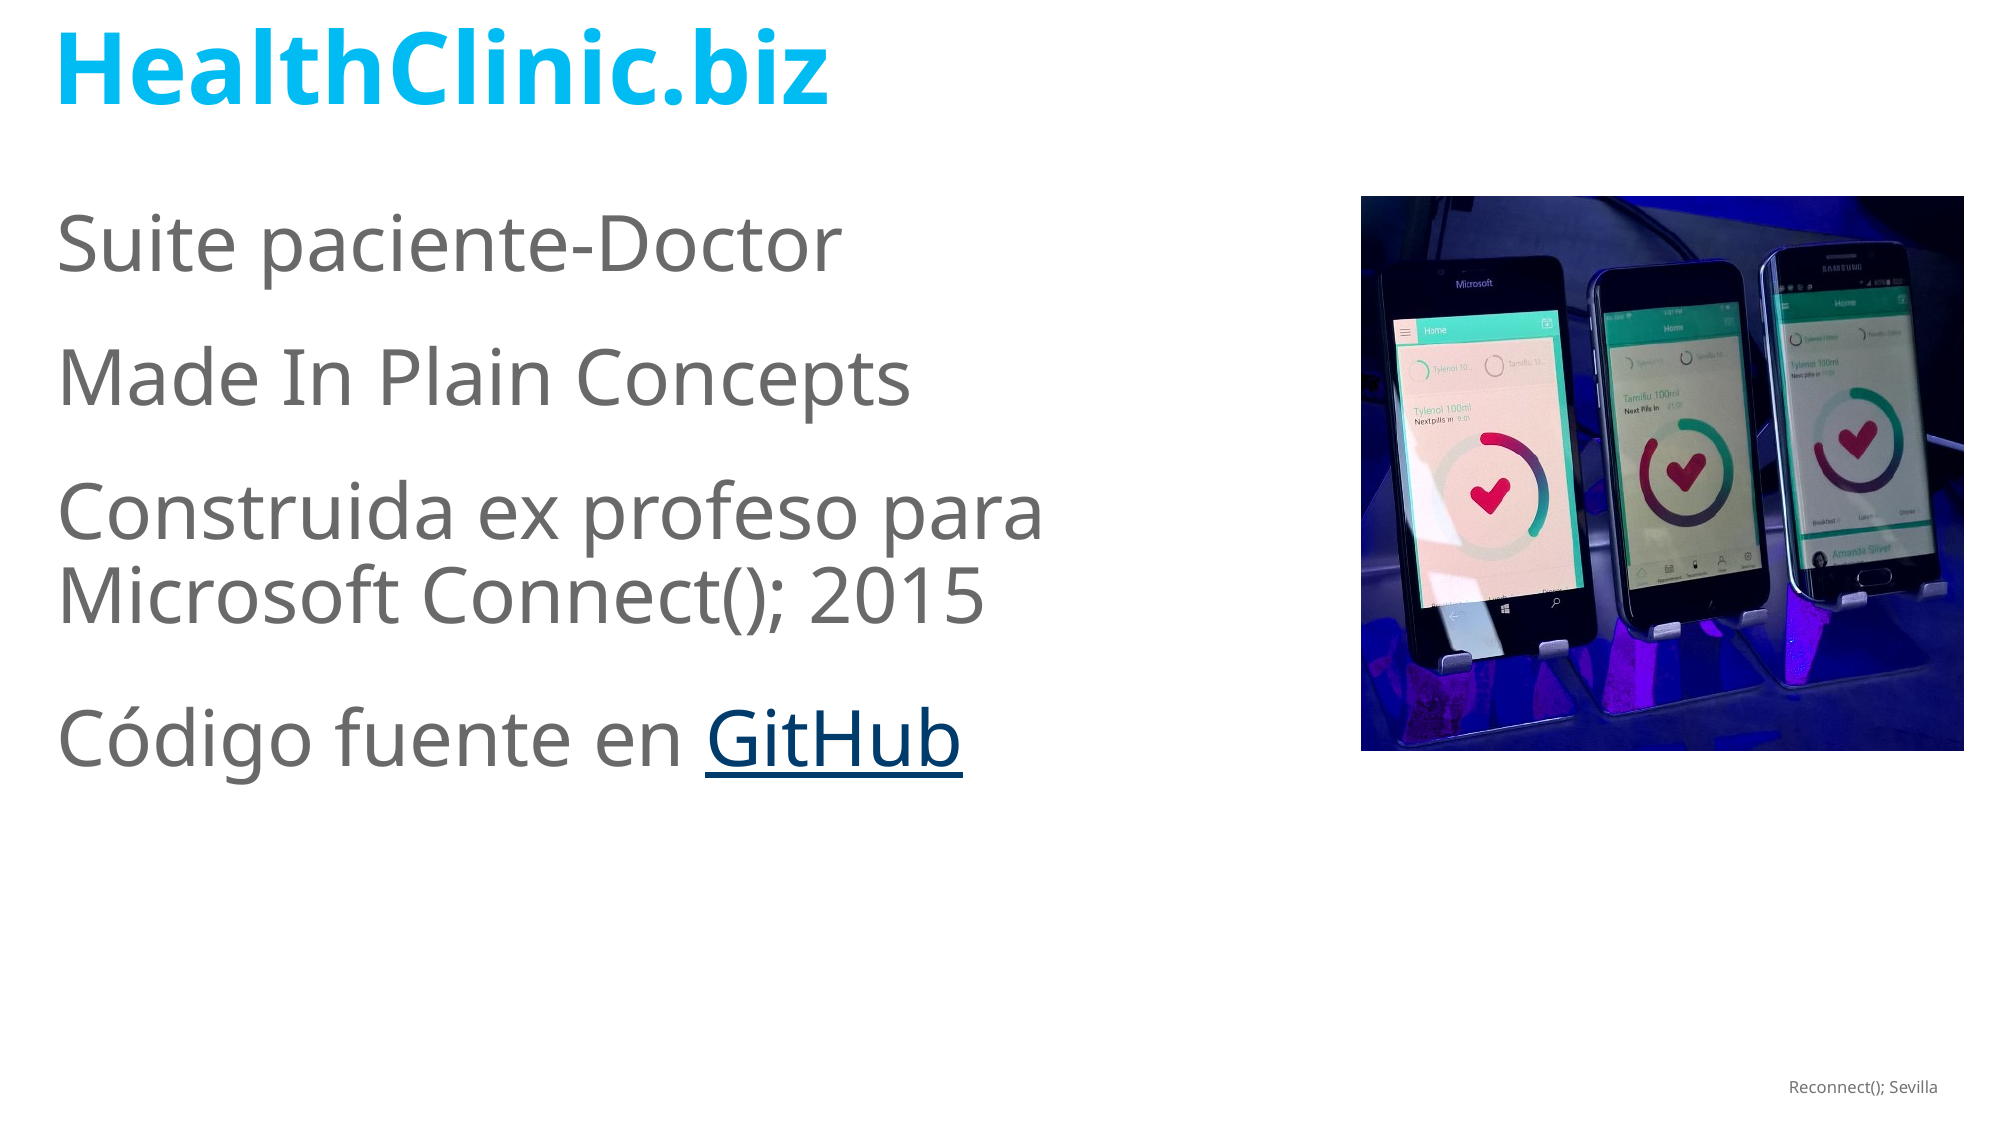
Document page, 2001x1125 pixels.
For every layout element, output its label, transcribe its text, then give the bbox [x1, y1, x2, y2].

picture [1361, 196, 1964, 751]
text_box Suite paciente-Doctor Made In Plain Concepts Construida ex profeso para Microsoft Connect(); 2015 Código fuente en GitHub [41, 196, 1362, 754]
title HealthClinic.biz [29, 0, 1447, 141]
